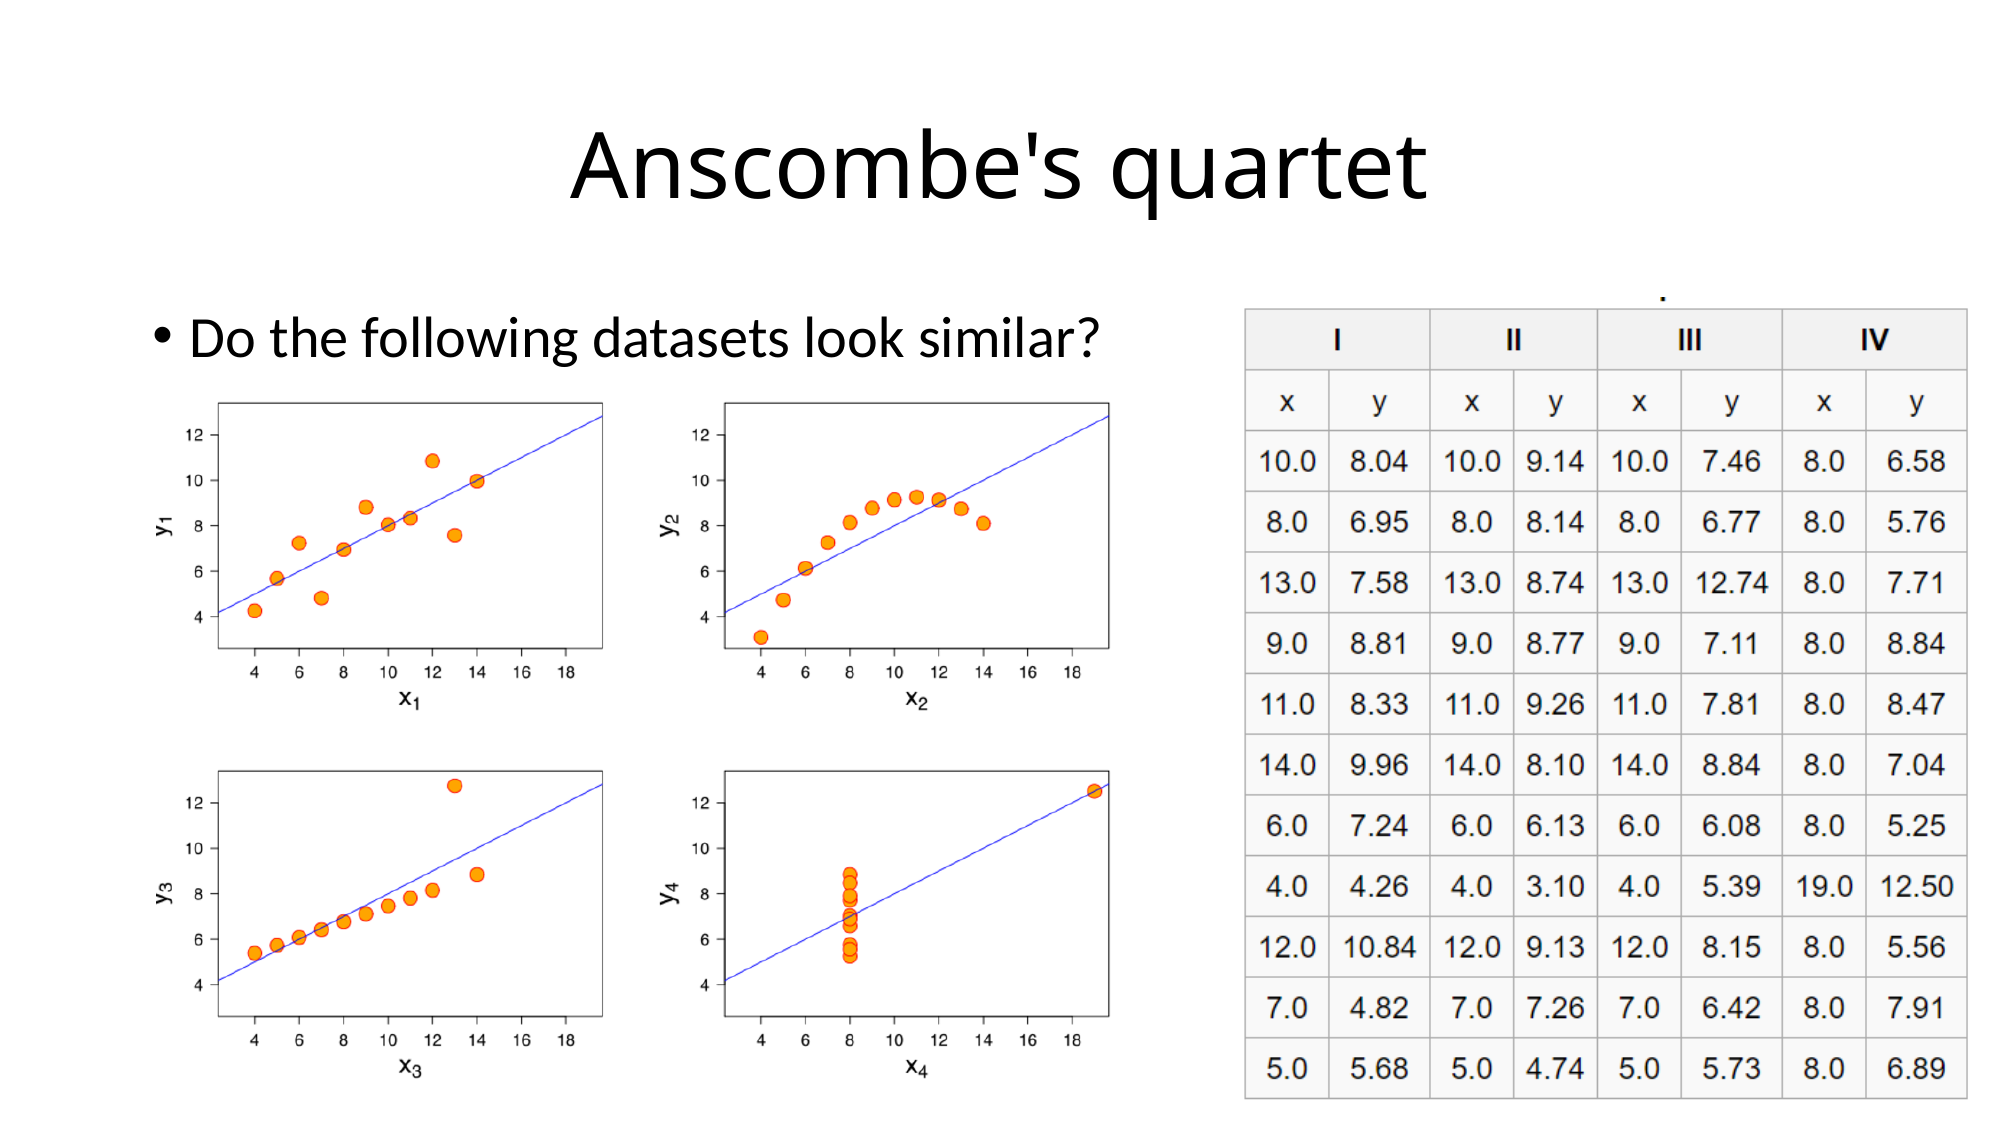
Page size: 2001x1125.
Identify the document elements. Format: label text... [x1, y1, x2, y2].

picture [155, 374, 1119, 1086]
picture [1236, 297, 1981, 1111]
title Anscombe's quartet [137, 59, 1863, 278]
list Do the following datasets look similar? [137, 299, 1236, 1014]
